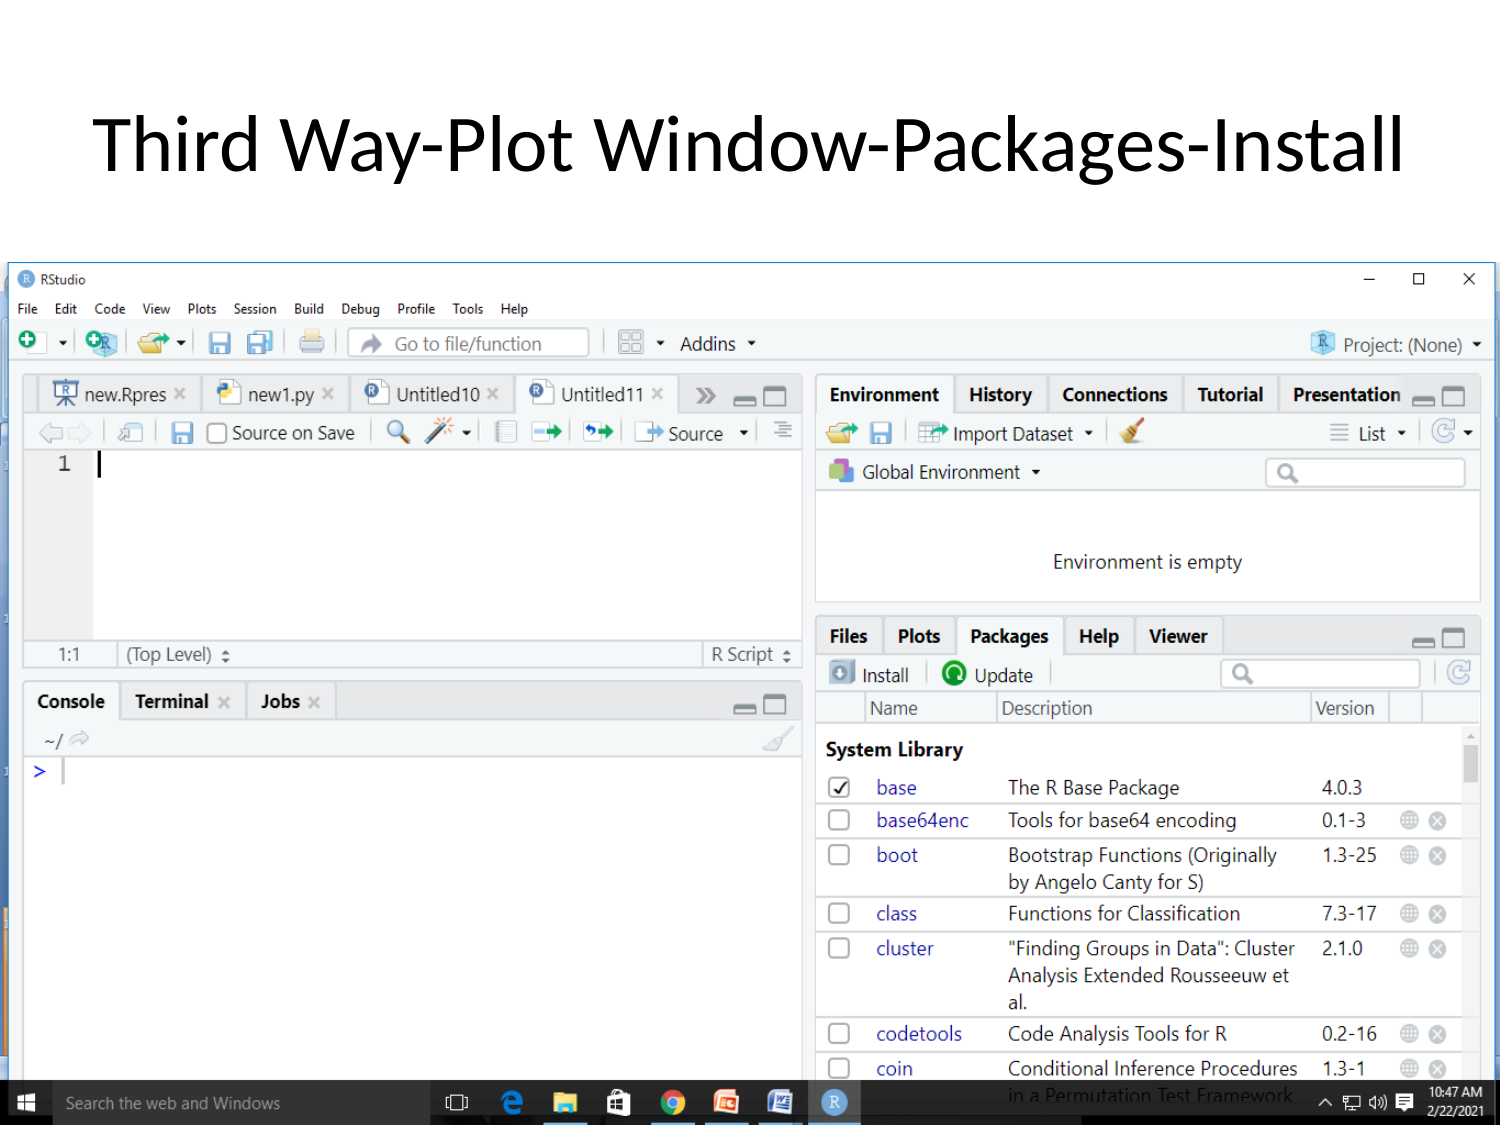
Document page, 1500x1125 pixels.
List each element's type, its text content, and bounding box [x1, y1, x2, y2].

title Third Way-Plot Window-Packages-Install [75, 45, 1425, 233]
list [0, 262, 1500, 1125]
